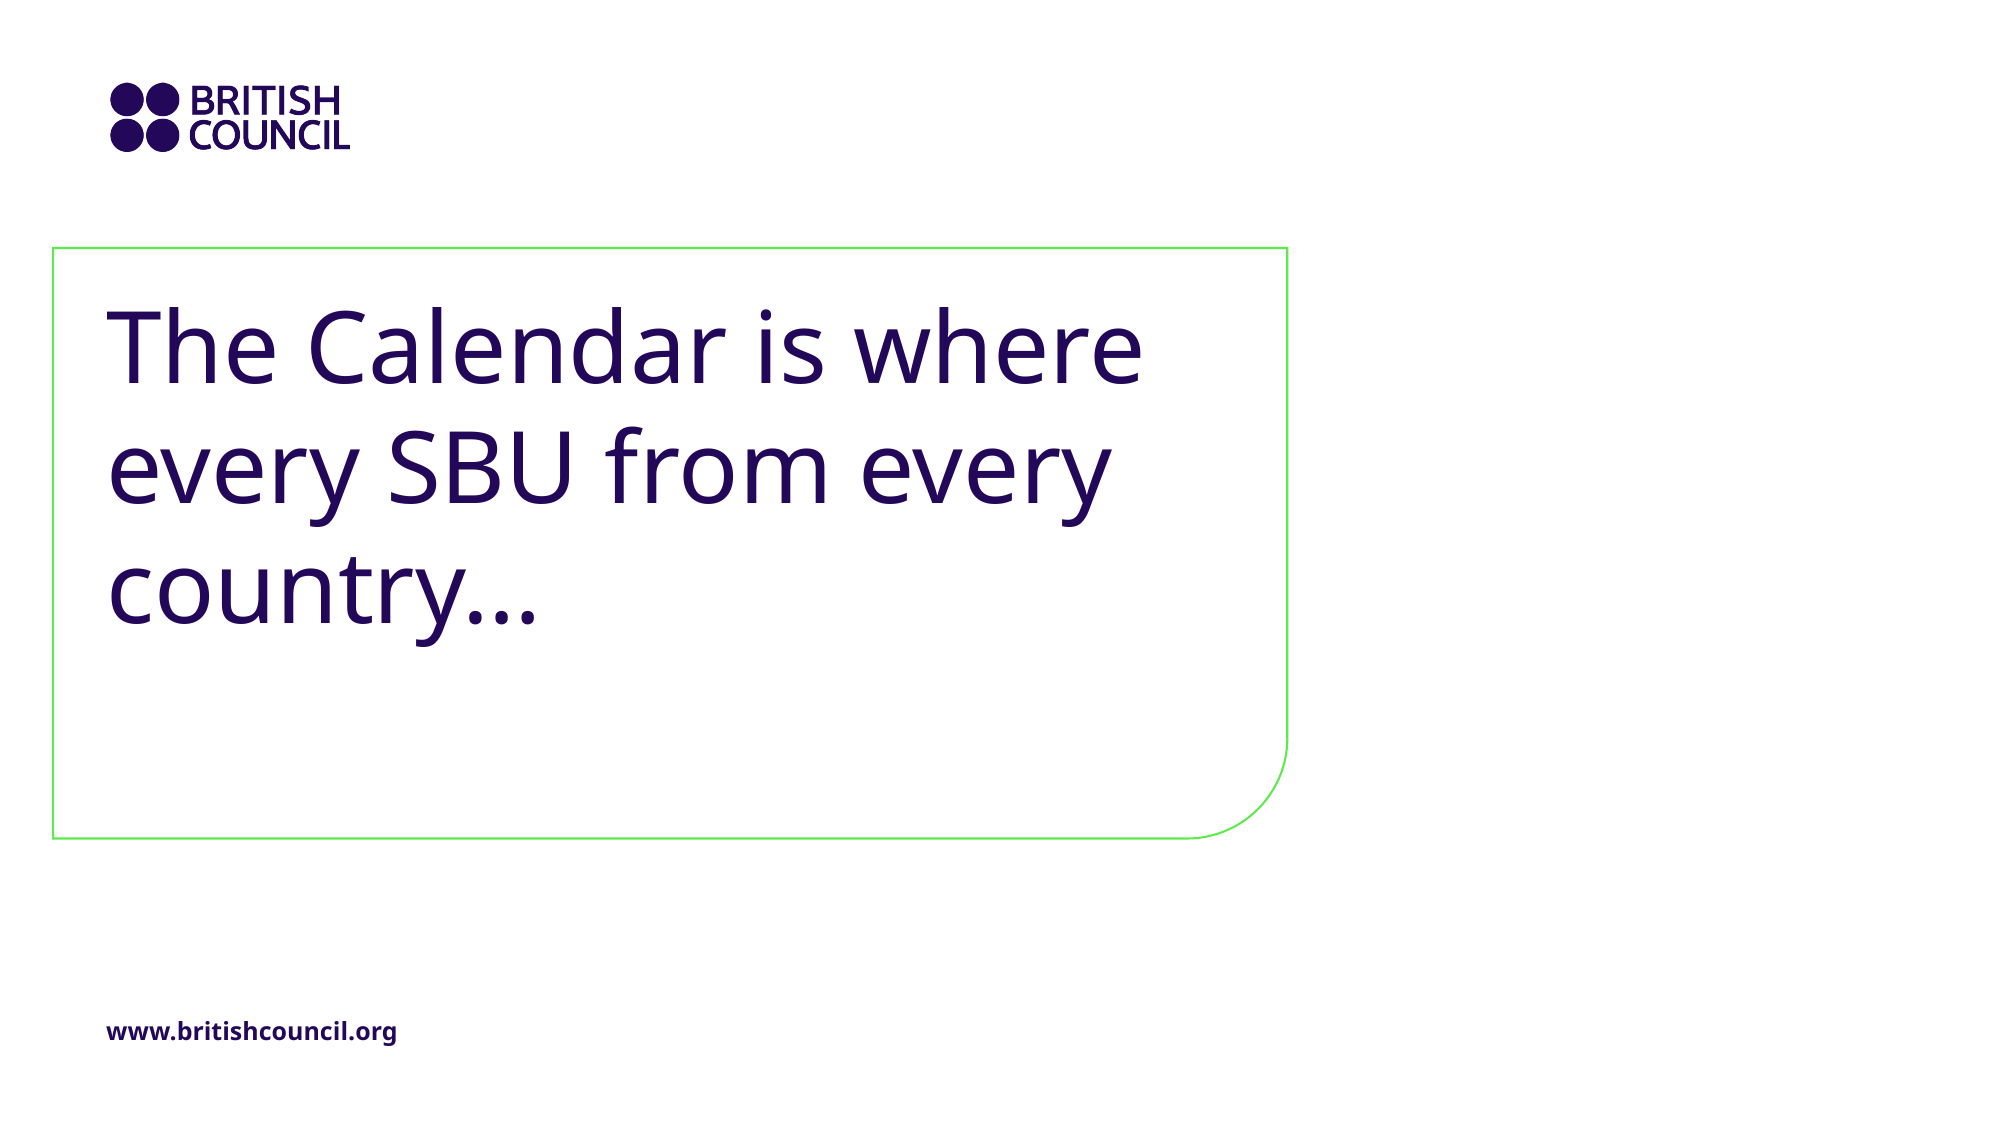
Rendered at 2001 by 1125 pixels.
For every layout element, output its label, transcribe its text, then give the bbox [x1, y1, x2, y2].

picture [110, 82, 350, 152]
title The Calendar is where every SBU from every country… [106, 283, 1235, 520]
footer www.britishcouncil.org [106, 1015, 1902, 1046]
